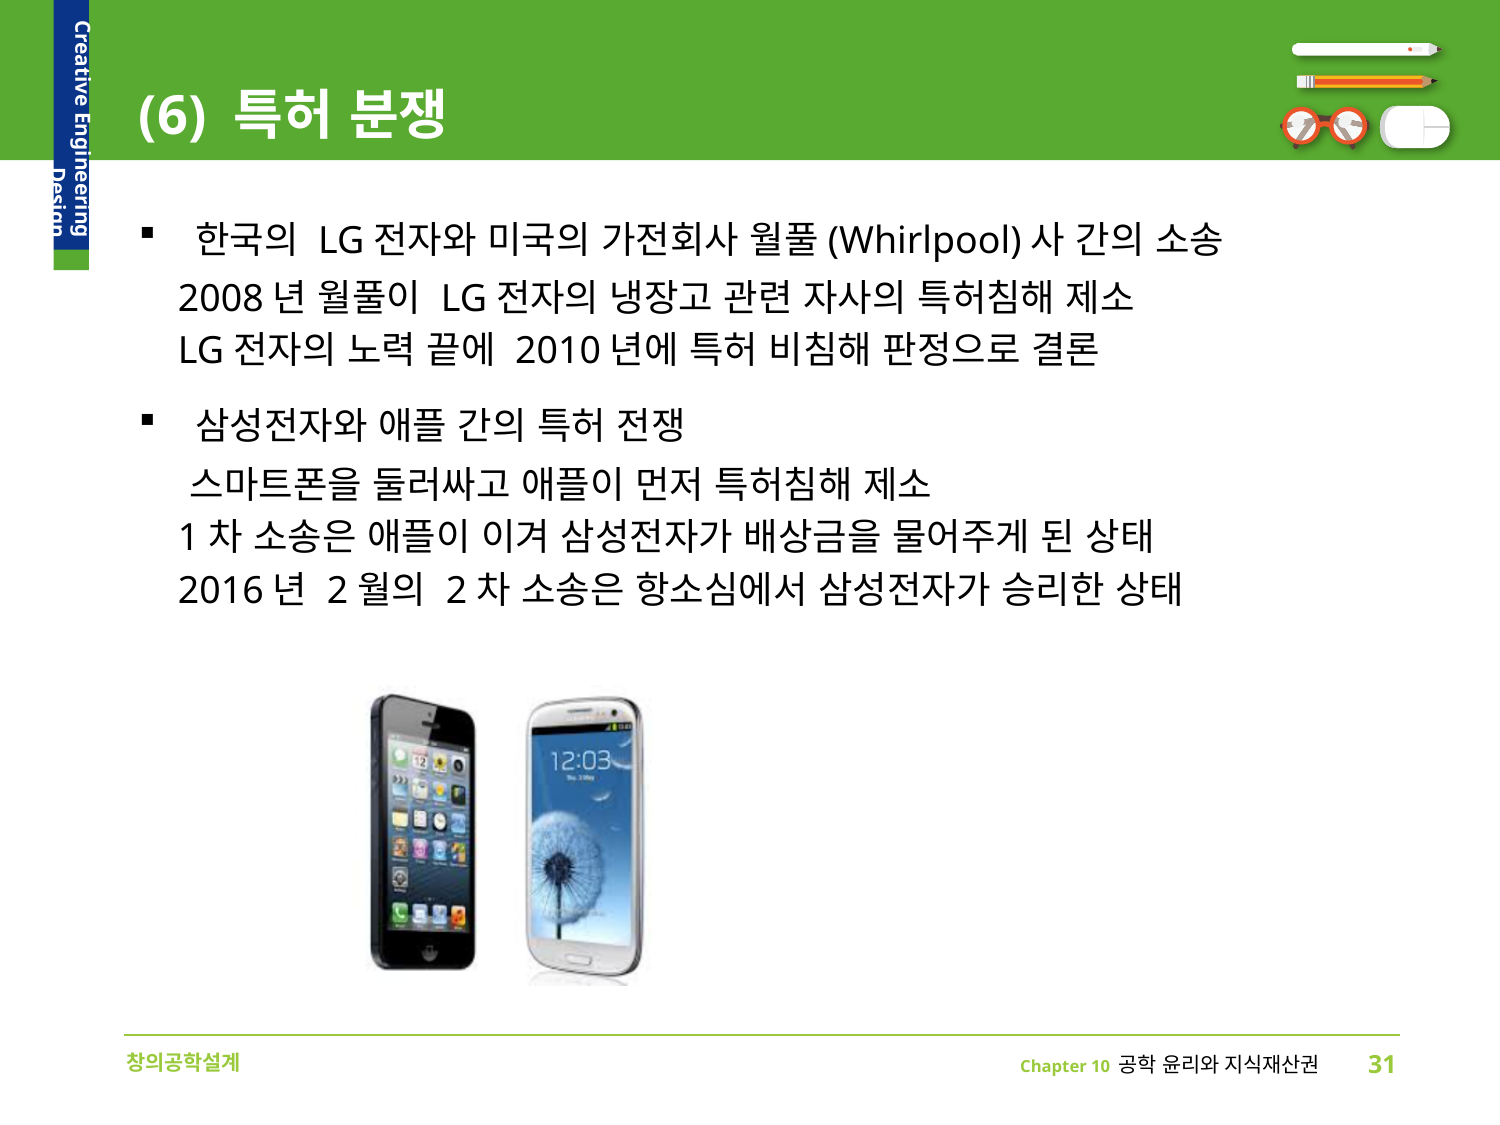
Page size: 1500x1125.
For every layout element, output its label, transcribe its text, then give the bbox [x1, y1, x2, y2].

list 한국의 LG전자와 미국의 가전회사 월풀(Whirlpool)사 간의 소송 2008년 월풀이 LG전자의 냉장고 관련 자사의 특허침해 제소 LG전자의 노력 끝에 2010년에 특허 비침해 판정으로 결론 삼성전자와 애플 간의 특허 전쟁 스마트폰을 둘러싸고 애플이 먼저 특허침해 제소 1차 소송은 애플이 이겨 삼성전자가 배상금을 물어주게 된 상태 2016년 2월의 2차 소송은 항소심에서 삼성전자가 승리한 상태 [123, 208, 1400, 799]
text_box [0, 0, 1500, 75]
title (6) 특허 분쟁 [123, 75, 1400, 159]
picture [327, 679, 680, 986]
